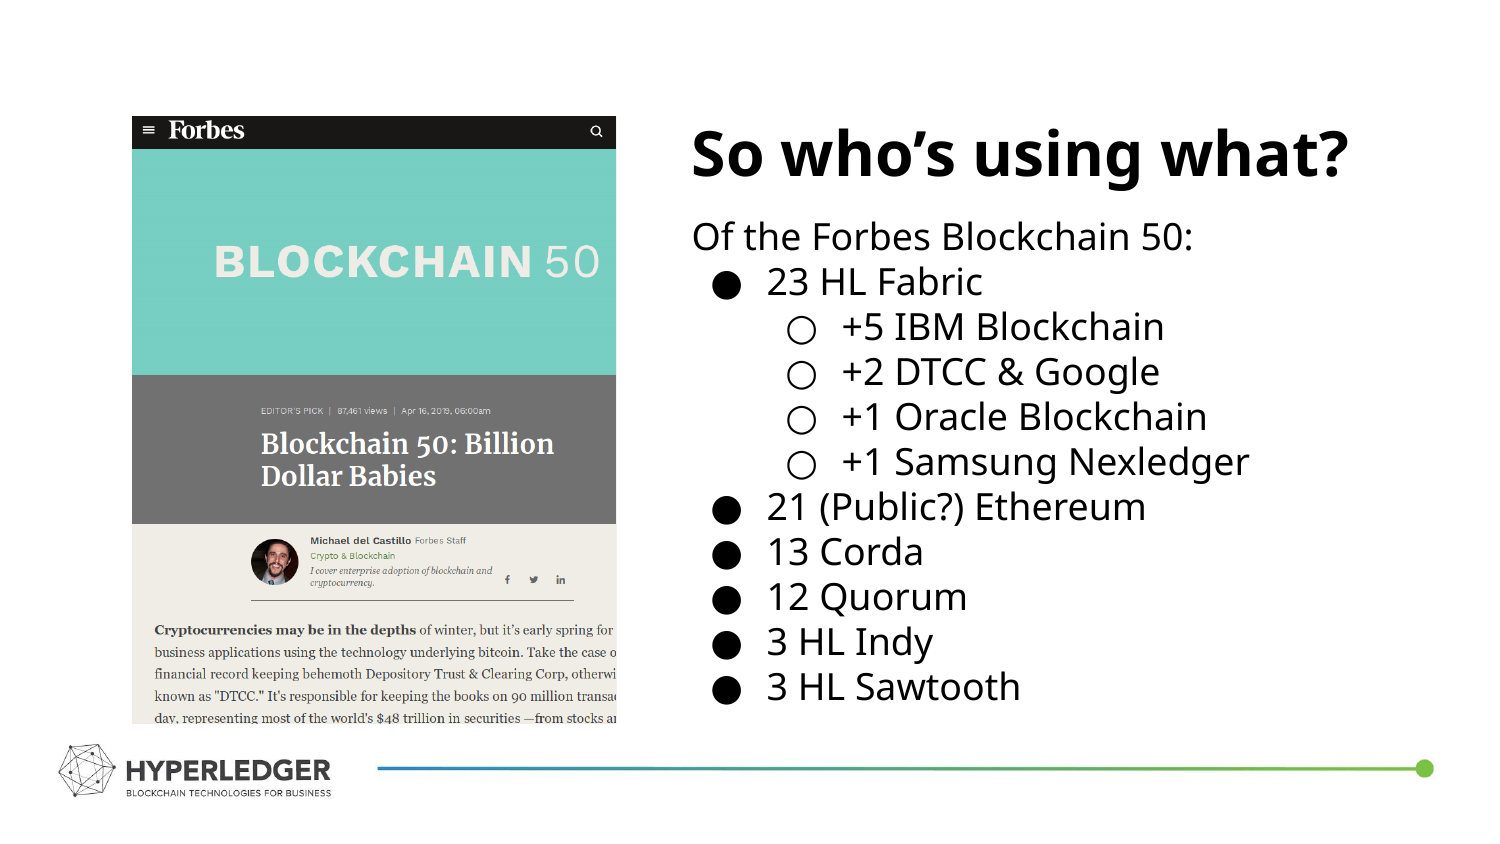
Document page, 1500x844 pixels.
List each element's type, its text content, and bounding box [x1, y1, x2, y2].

text_box Of the Forbes Blockchain 50: 23 HL Fabric +5 IBM Blockchain +2 DTCC & Google +1 Oracle Blockchain +1 Samsung Nexledger 21 (Public?) Ethereum 13 Corda 12 Quorum 3 HL Indy 3 HL Sawtooth [676, 198, 1476, 343]
picture [0, 0, 1500, 844]
text_box So who’s using what? [676, 98, 1448, 198]
